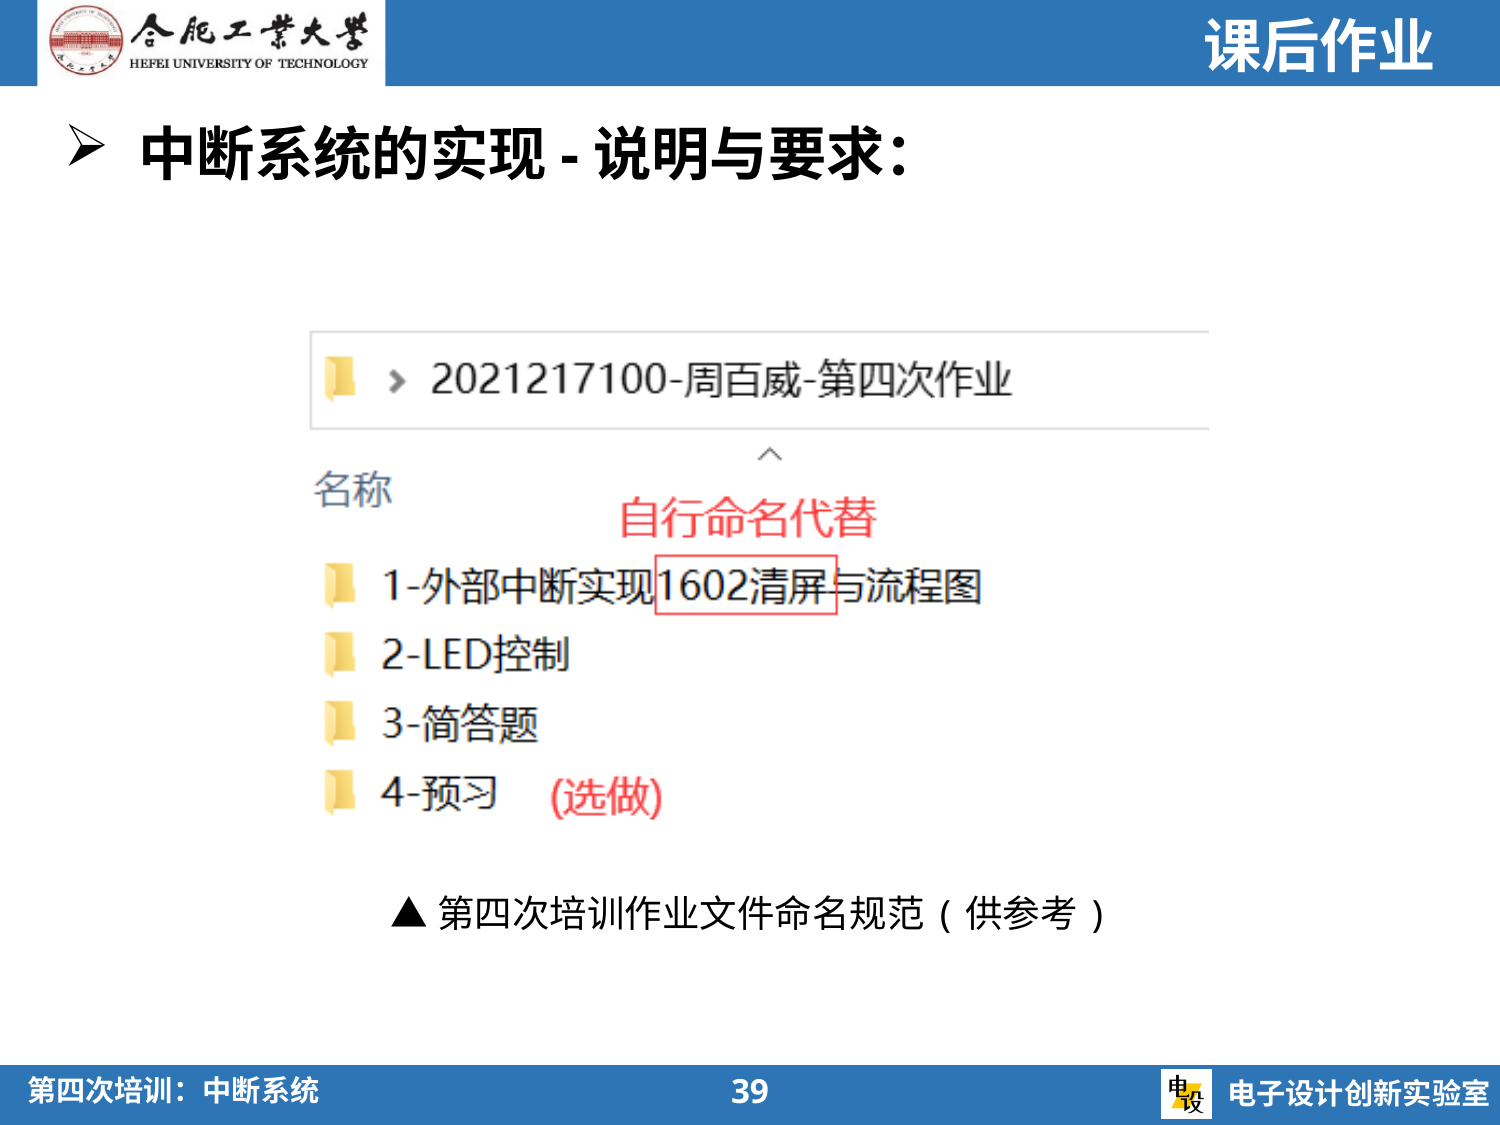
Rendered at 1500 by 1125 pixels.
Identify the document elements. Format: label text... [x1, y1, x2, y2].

text_box ▲第四次培训作业文件命名规范(供参考) [344, 882, 1156, 943]
slide_number 39 [657, 1063, 843, 1124]
list 中断系统的实现-说明与要求： [48, 117, 1099, 187]
picture [1161, 1069, 1212, 1119]
list 课后作业 [750, 9, 1451, 80]
picture [37, 0, 386, 87]
picture [291, 327, 1209, 861]
